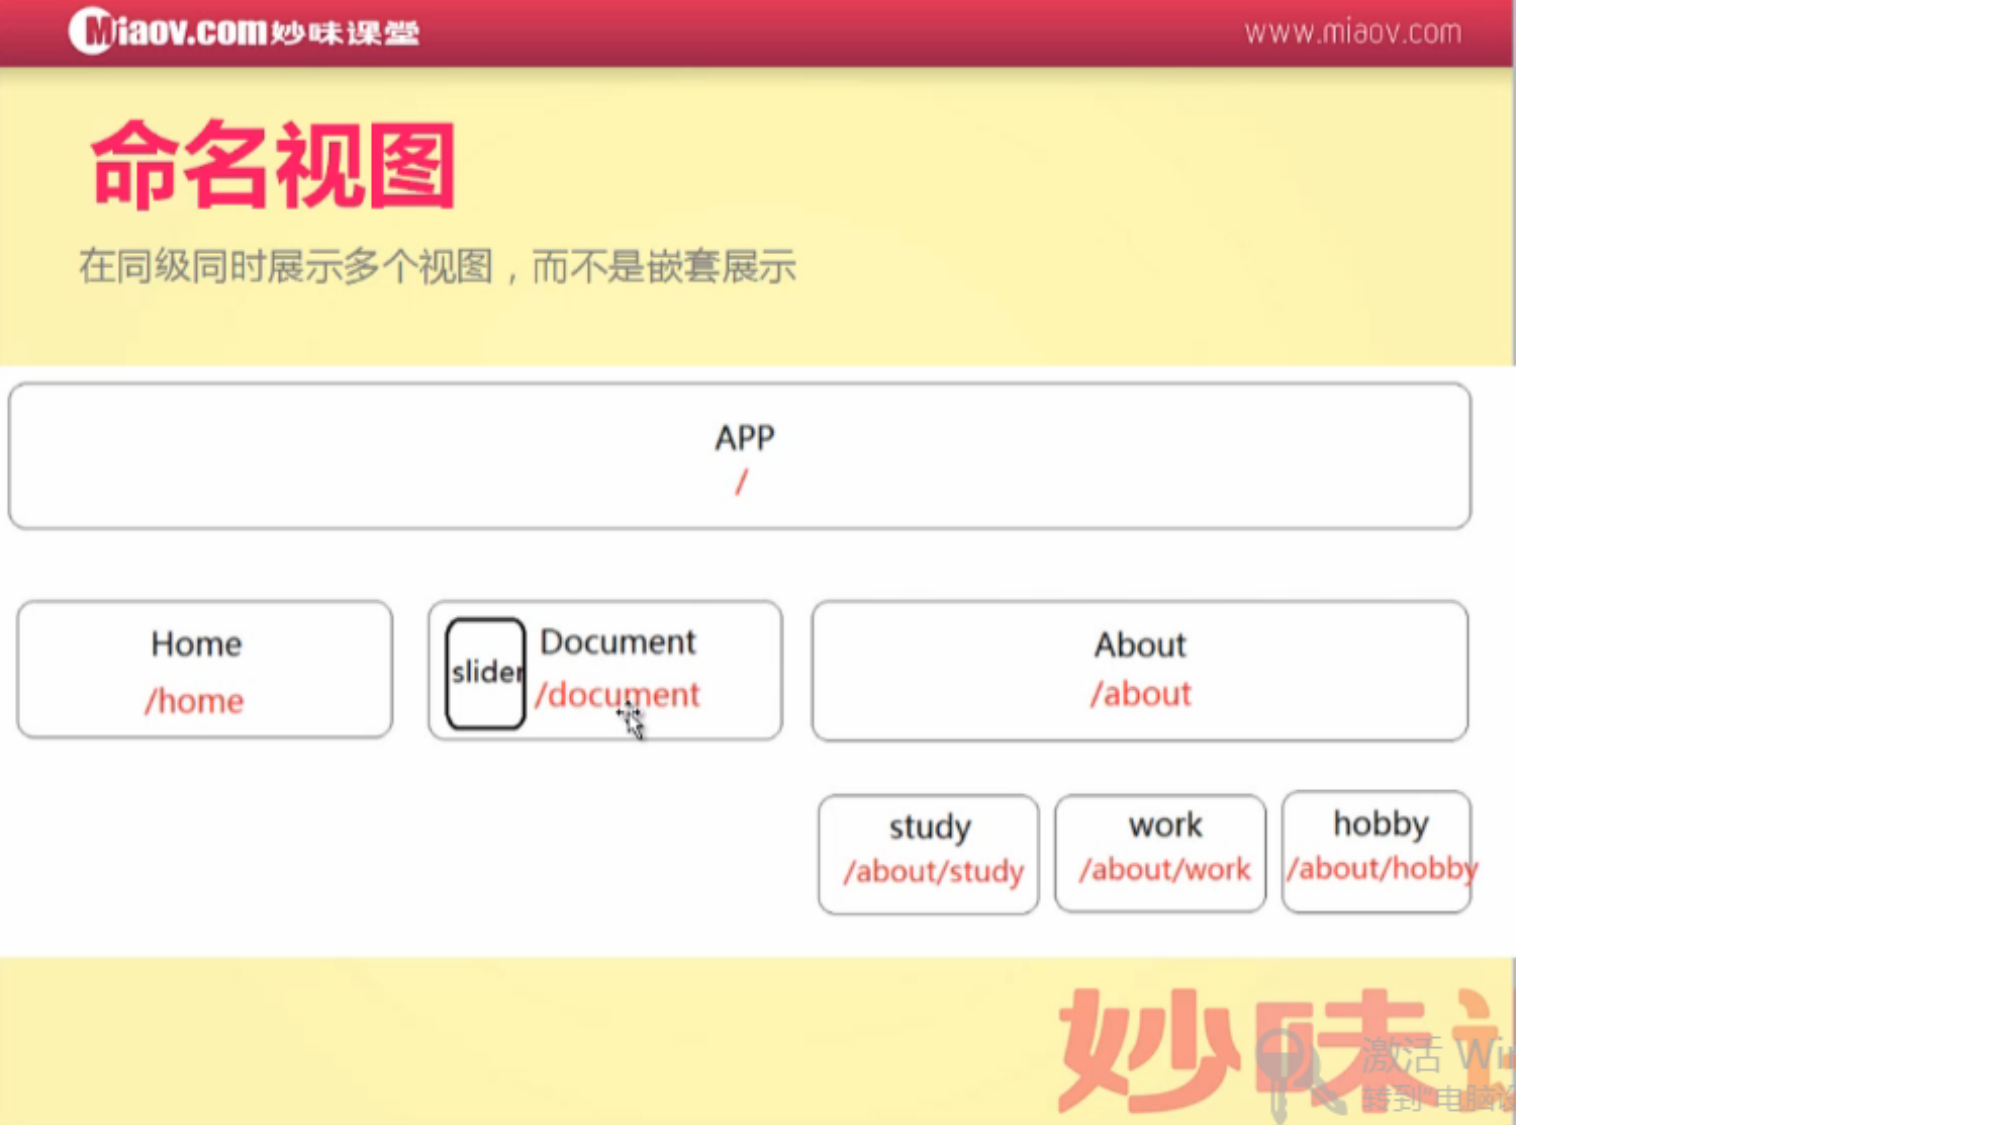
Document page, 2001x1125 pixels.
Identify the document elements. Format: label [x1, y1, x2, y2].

list [0, 0, 1516, 1125]
